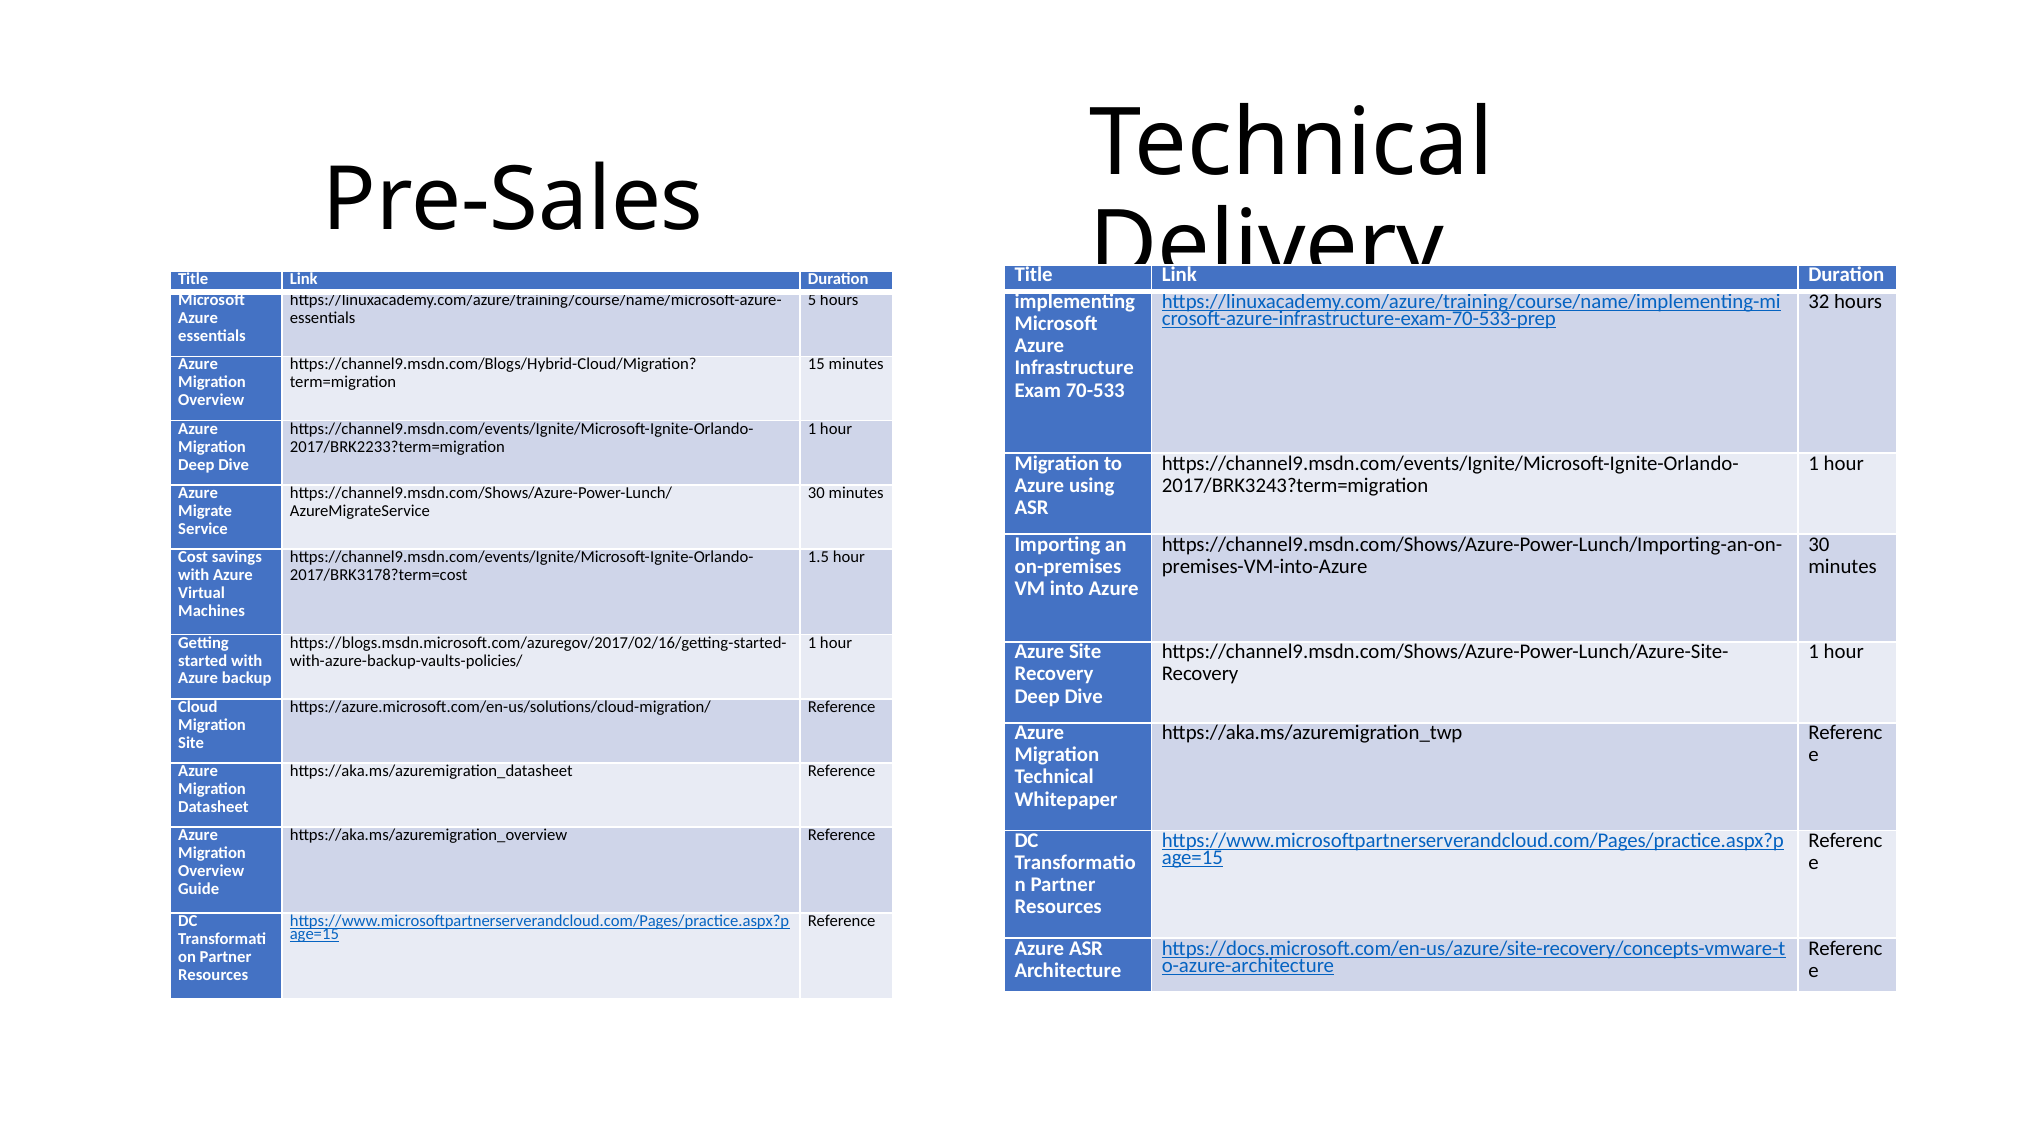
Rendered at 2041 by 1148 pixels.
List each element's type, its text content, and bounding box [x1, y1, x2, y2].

table_cell Cloud Migration Site [171, 700, 281, 762]
table_cell 32 hours [1799, 294, 1896, 452]
table_header Title [1005, 266, 1151, 289]
table_header Duration [1799, 266, 1896, 289]
table_cell Reference [801, 764, 892, 826]
text_box Pre-Sales [307, 134, 721, 260]
table_header Title [171, 272, 281, 289]
table_cell Reference [1799, 831, 1896, 937]
table_cell 1 hour [801, 421, 892, 484]
table_cell https://aka.ms/azuremigration_datasheet [283, 764, 799, 826]
table_cell https://linuxacademy.com/azure/training/course/name/implementing-microsoft-azure-infrastructure-exam-70-533-prep [1152, 294, 1797, 452]
table_cell https://channel9.msdn.com/Shows/Azure-Power-Lunch/Azure-Site-Recovery [1152, 643, 1797, 722]
table_cell https://www.microsoftpartnerserverandcloud.com/Pages/practice.aspx?page=15 [283, 914, 799, 998]
table_cell 1 hour [1799, 454, 1896, 533]
table_cell Importing an on-premises VM into Azure [1005, 535, 1151, 641]
table_cell https://channel9.msdn.com/events/Ignite/Microsoft-Ignite-Orlando-2017/BRK3243?term=migration [1152, 454, 1797, 533]
table_cell Azure Site Recovery Deep Dive [1005, 643, 1151, 722]
table_cell DC Transformation Partner Resources [1005, 831, 1151, 937]
table_cell Azure Migration Overview Guide [171, 828, 281, 912]
table_cell https://channel9.msdn.com/Shows/Azure-Power-Lunch/Importing-an-on-premises-VM-into-Azure [1152, 535, 1797, 641]
table_cell Reference [801, 700, 892, 762]
table_cell https://www.microsoftpartnerserverandcloud.com/Pages/practice.aspx?page=15 [1152, 831, 1797, 937]
table_cell Azure Migration Datasheet [171, 764, 281, 826]
title Technical Delivery [1074, 120, 1827, 264]
table_cell Azure Migrate Service [171, 486, 281, 548]
table_cell DC Transformation Partner Resources [171, 914, 281, 998]
table_cell 30 minutes [1799, 535, 1896, 641]
table_cell https://channel9.msdn.com/Blogs/Hybrid-Cloud/Migration?term=migration [283, 357, 799, 420]
table_cell https://channel9.msdn.com/events/Ignite/Microsoft-Ignite-Orlando-2017/BRK2233?term=migration [283, 421, 799, 484]
table_cell 5 hours [801, 295, 892, 356]
table_cell Azure Migration Deep Dive [171, 421, 281, 484]
table_cell Azure Migration Technical Whitepaper [1005, 724, 1151, 830]
table_cell 1.5 hour [801, 550, 892, 634]
table_cell Reference [1799, 939, 1896, 991]
table_header Duration [801, 272, 892, 289]
table_cell Migration to Azure using ASR [1005, 454, 1151, 533]
table_cell Reference [801, 914, 892, 998]
table_cell Azure Migration Overview [171, 357, 281, 420]
table_cell https://azure.microsoft.com/en-us/solutions/cloud-migration/ [283, 700, 799, 762]
table_cell 30 minutes [801, 486, 892, 548]
table_cell Azure ASR Architecture [1005, 939, 1151, 991]
table_cell 15 minutes [801, 357, 892, 420]
table_cell Cost savings with Azure Virtual Machines [171, 550, 281, 634]
table_cell https://docs.microsoft.com/en-us/azure/site-recovery/concepts-vmware-to-azure-architecture [1152, 939, 1797, 991]
table_cell https://channel9.msdn.com/events/Ignite/Microsoft-Ignite-Orlando-2017/BRK3178?term=cost [283, 550, 799, 634]
table_cell Reference [1799, 724, 1896, 830]
table_header Link [1152, 266, 1797, 289]
table_cell https://aka.ms/azuremigration_overview [283, 828, 799, 912]
table_cell https://aka.ms/azuremigration_twp [1152, 724, 1797, 830]
table_cell Getting started with Azure backup [171, 635, 281, 698]
table_cell https://channel9.msdn.com/Shows/Azure-Power-Lunch/AzureMigrateService [283, 486, 799, 548]
table_cell implementing Microsoft Azure Infrastructure Exam 70-533 [1005, 294, 1151, 452]
table_cell Microsoft Azure essentials [171, 295, 281, 356]
table_cell Reference [801, 828, 892, 912]
table_cell https://linuxacademy.com/azure/training/course/name/microsoft-azure-essentials [283, 295, 799, 356]
table_cell 1 hour [1799, 643, 1896, 722]
table_cell https://blogs.msdn.microsoft.com/azuregov/2017/02/16/getting-started-with-azure-backup-vaults-policies/ [283, 635, 799, 698]
table_header Link [283, 272, 799, 289]
table_cell 1 hour [801, 635, 892, 698]
